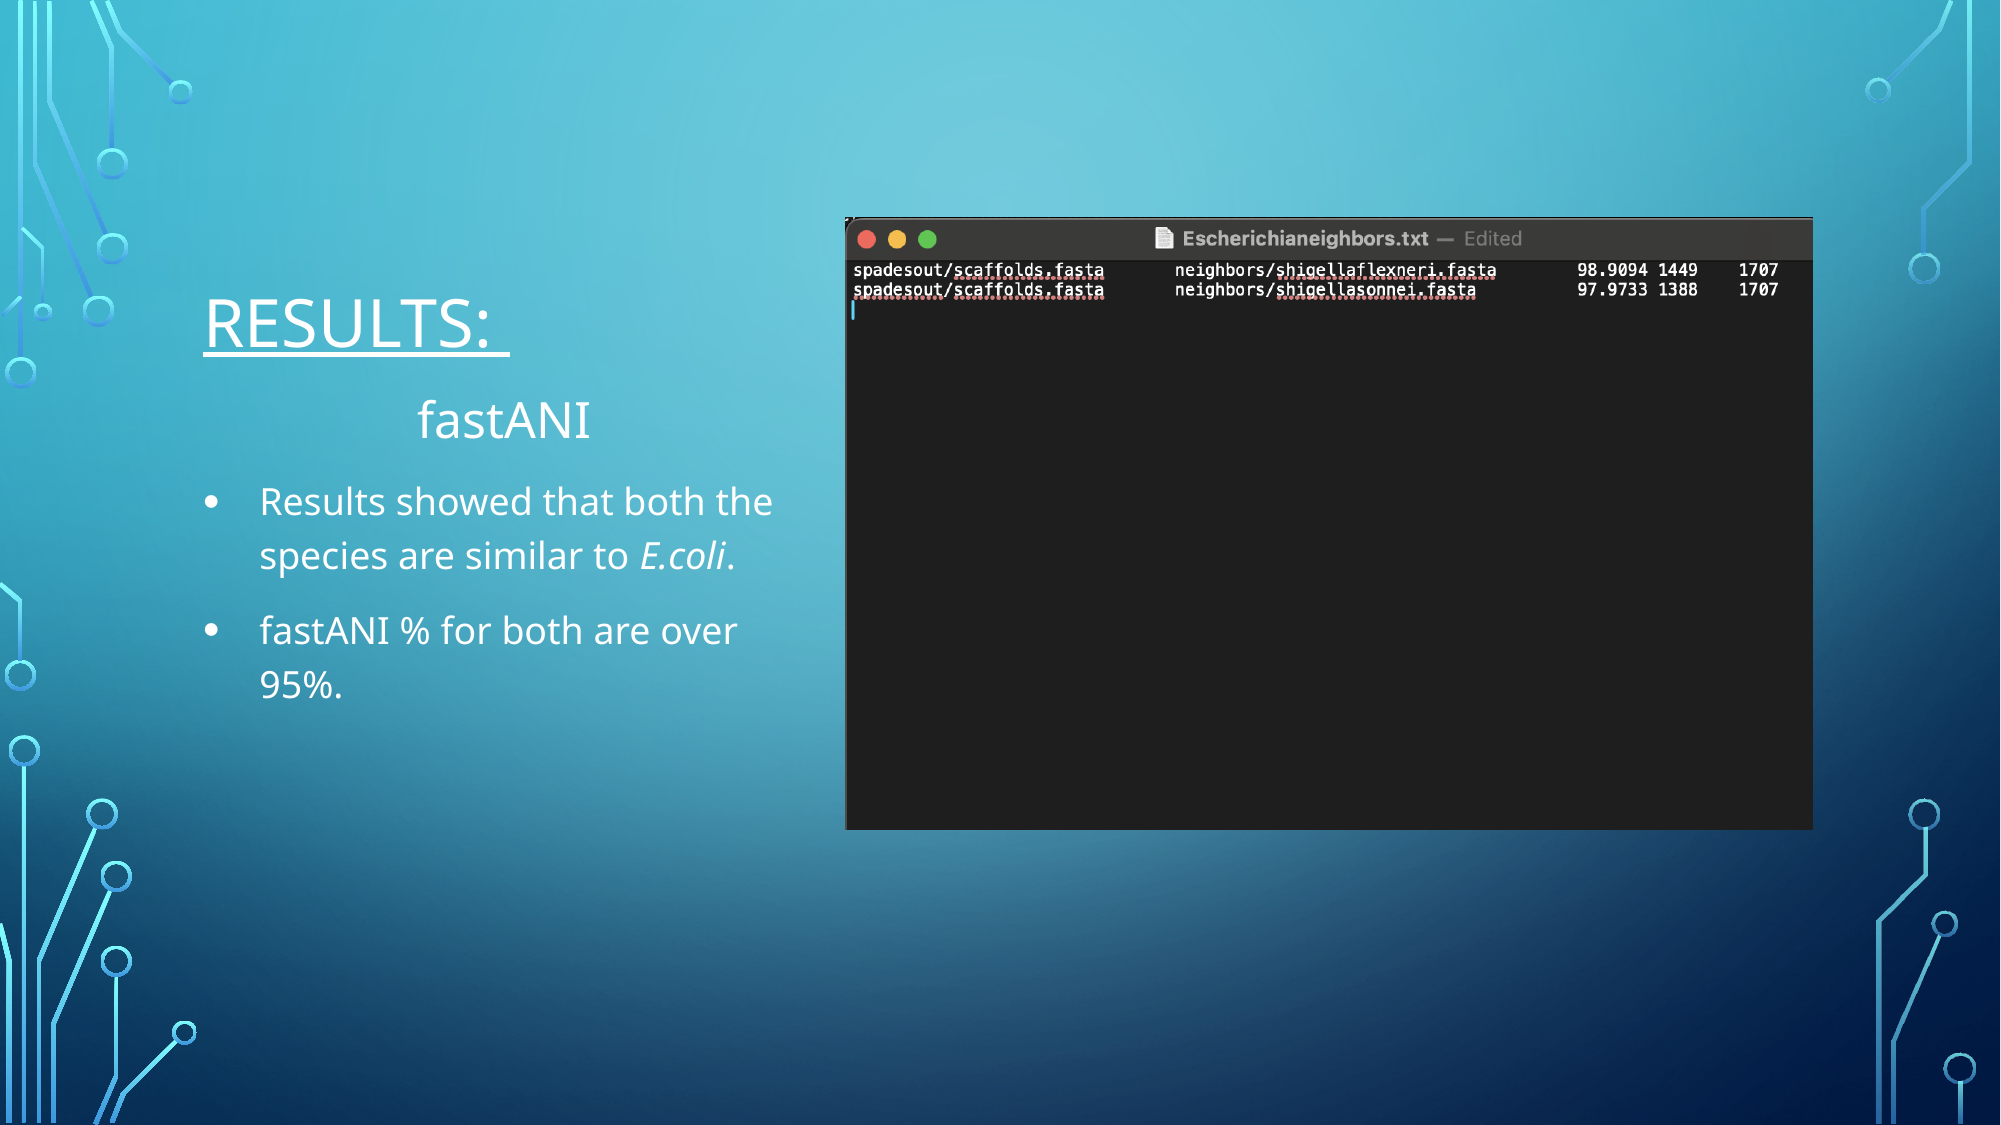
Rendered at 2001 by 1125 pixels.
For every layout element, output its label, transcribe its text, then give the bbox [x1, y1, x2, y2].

list fastANI Results showed that both the species are similar to E.coli. fastANI % for both are over 95%. [188, 369, 821, 950]
title RESULTS: [188, 99, 821, 369]
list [845, 216, 1813, 831]
